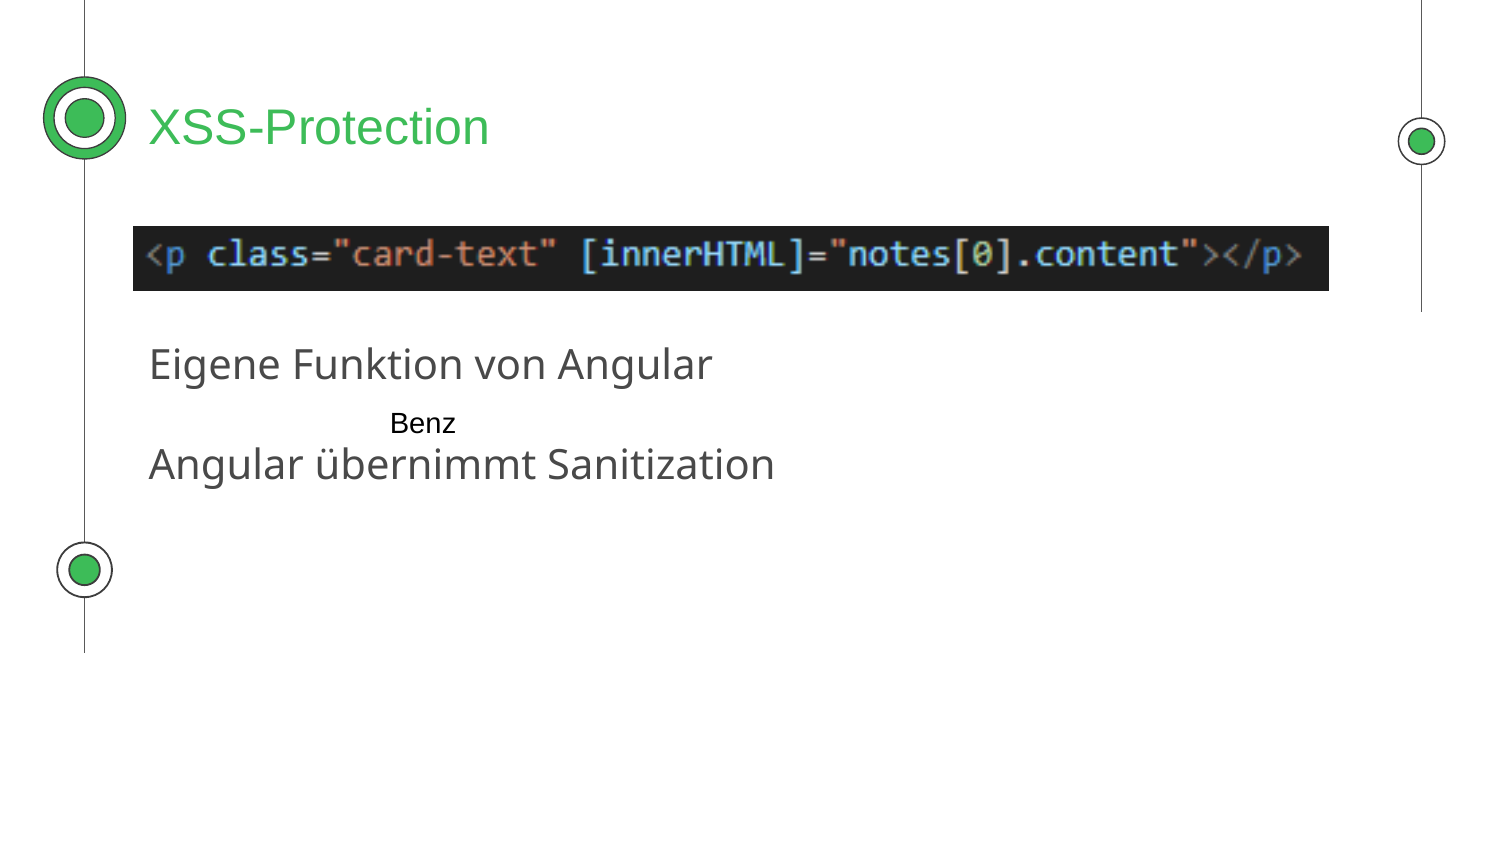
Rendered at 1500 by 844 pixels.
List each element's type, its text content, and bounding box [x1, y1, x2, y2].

text_box XSS-Protection [133, 70, 1046, 173]
text_box Benz [374, 396, 1125, 447]
picture [133, 226, 1329, 292]
text_box Eigene Funktion von Angular Angular übernimmt Sanitization [133, 322, 1132, 521]
